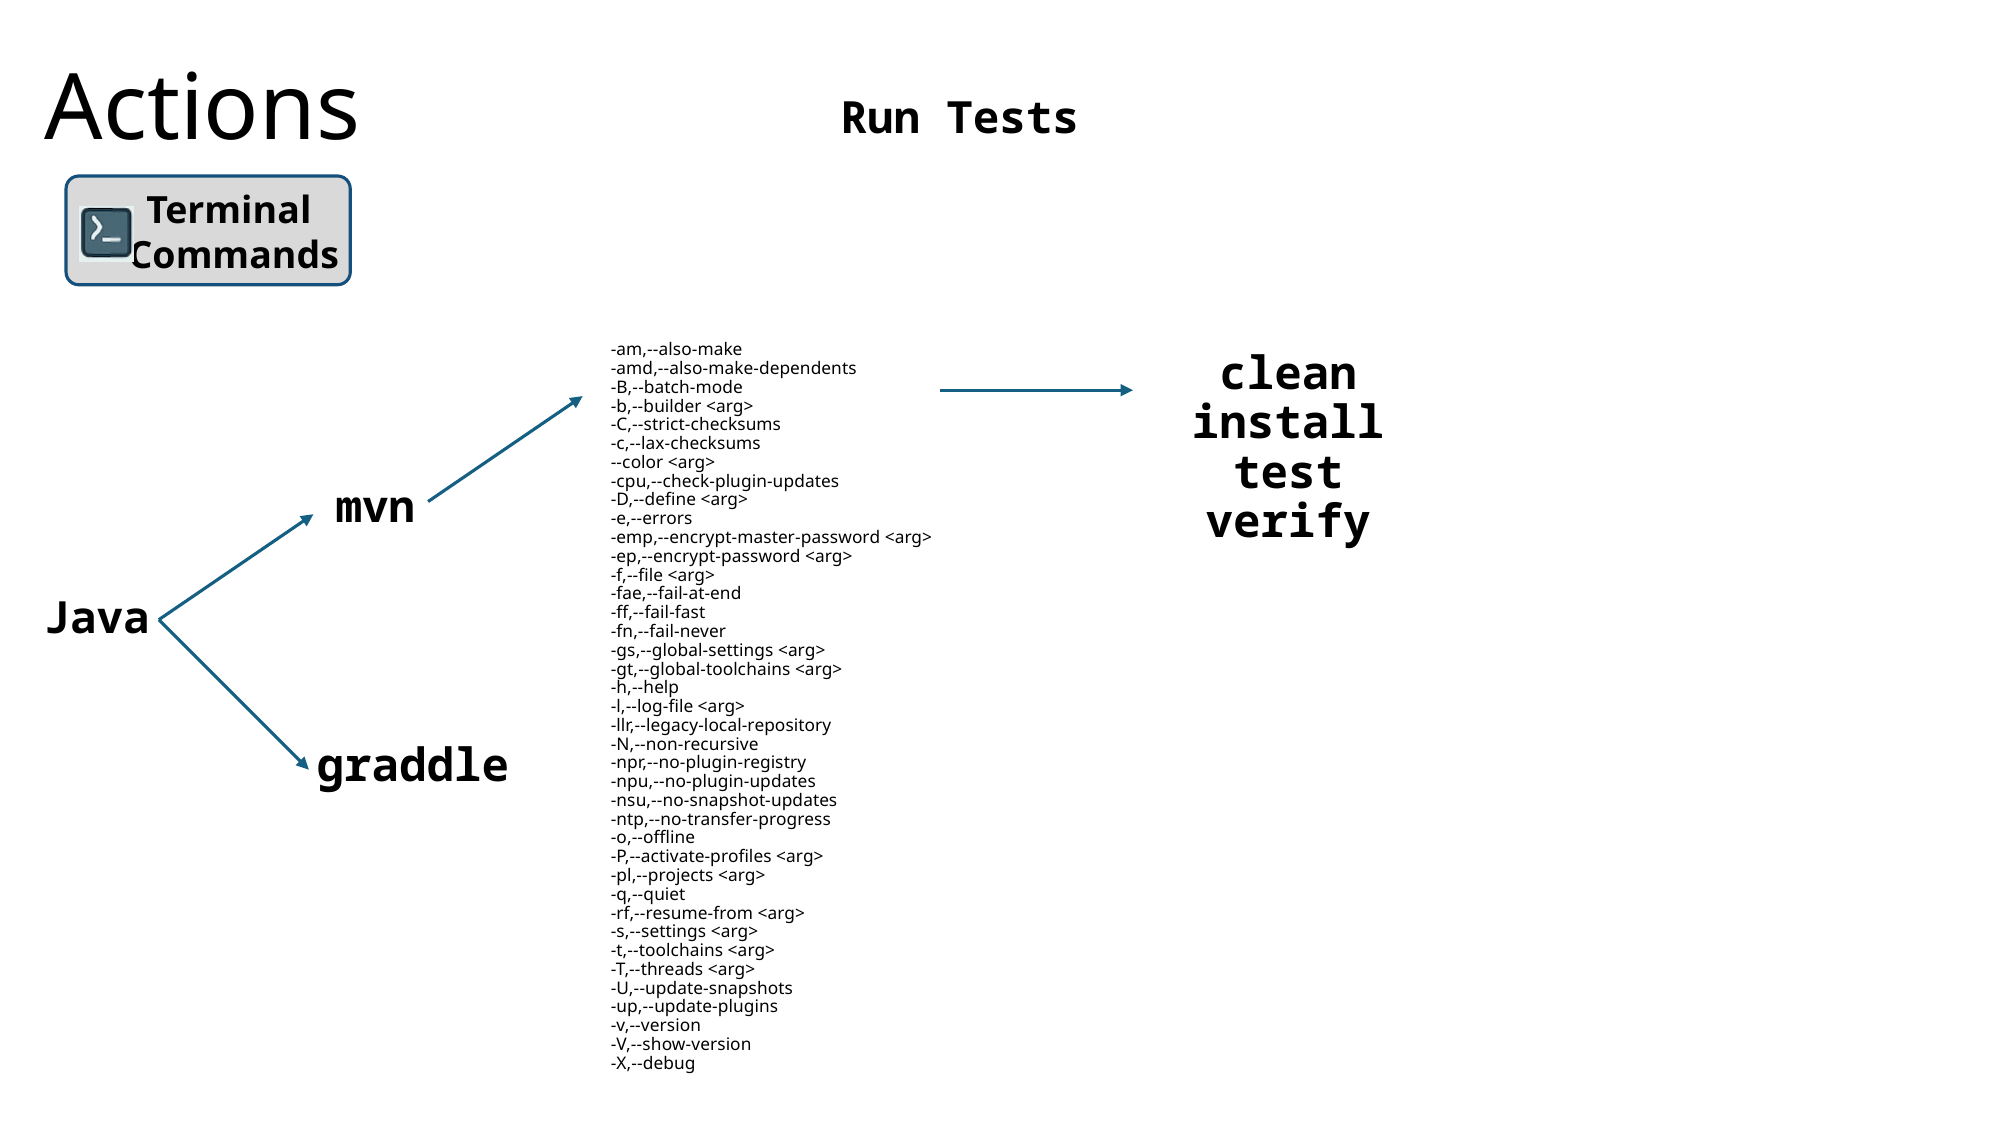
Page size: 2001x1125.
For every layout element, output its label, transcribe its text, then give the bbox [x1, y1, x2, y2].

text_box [158, 621, 310, 771]
text_box Run Tests [582, 87, 1338, 151]
text_box mvn [278, 476, 473, 540]
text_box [158, 513, 314, 621]
text_box clean install test verify [1098, 342, 1478, 814]
text_box Actions [29, 52, 460, 186]
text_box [427, 395, 584, 503]
text_box Java [0, 588, 158, 651]
text_box -am,--also-make -amd,--also-make-dependents -B,--batch-mode -b,--builder <arg> -C,--strict-checksums -c,--lax-checksums --color <arg> -cpu,--check-plugin-updates -D,--define <arg> -e,--errors -emp,--encrypt-master-password <arg> -ep,--encrypt-password <arg> -f,--file <arg> -fae,--fail-at-end -ff,--fail-fast -fn,--fail-never -gs,--global-settings <arg> -gt,--global-toolchains <arg> -h,--help -l,--log-file <arg> -llr,--legacy-local-repository -N,--non-recursive -npr,--no-plugin-registry -npu,--no-plugin-updates -nsu,--no-snapshot-updates -ntp,--no-transfer-progress -o,--offline -P,--activate-profiles <arg> -pl,--projects <arg> -q,--quiet -rf,--resume-from <arg> -s,--settings <arg> -t,--toolchains <arg> -T,--threads <arg> -U,--update-snapshots -up,--update-plugins -v,--version -V,--show-version -X,--debug [596, 333, 1000, 1102]
text_box graddle [300, 734, 526, 814]
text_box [65, 175, 351, 286]
